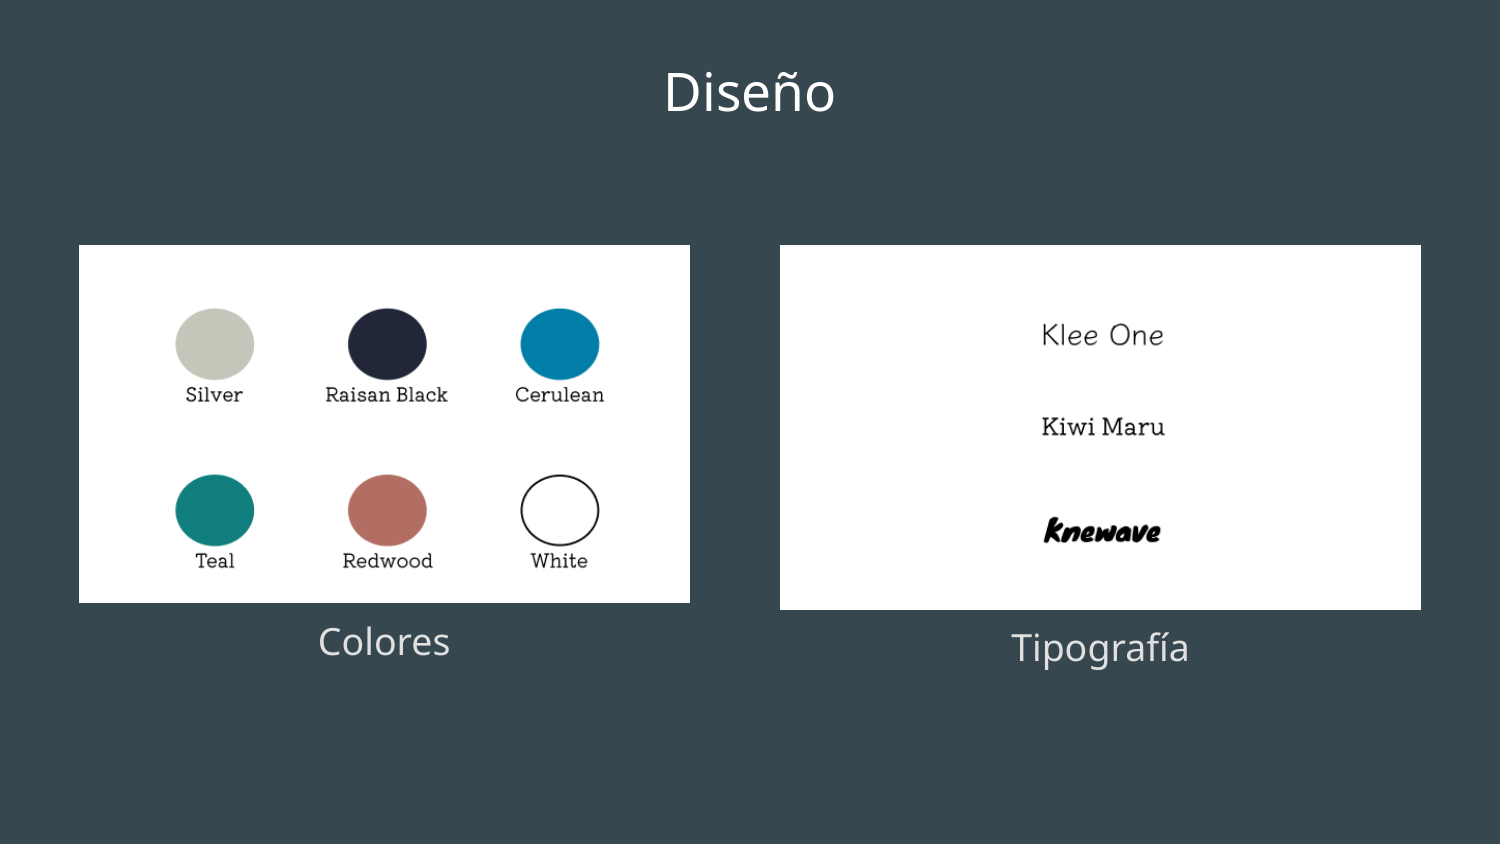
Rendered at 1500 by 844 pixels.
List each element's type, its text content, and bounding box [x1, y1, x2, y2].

picture [780, 245, 1422, 610]
picture [78, 245, 690, 604]
text_box Tipografía [780, 617, 1421, 676]
text_box Colores [79, 610, 690, 669]
title Diseño [51, 43, 1449, 138]
